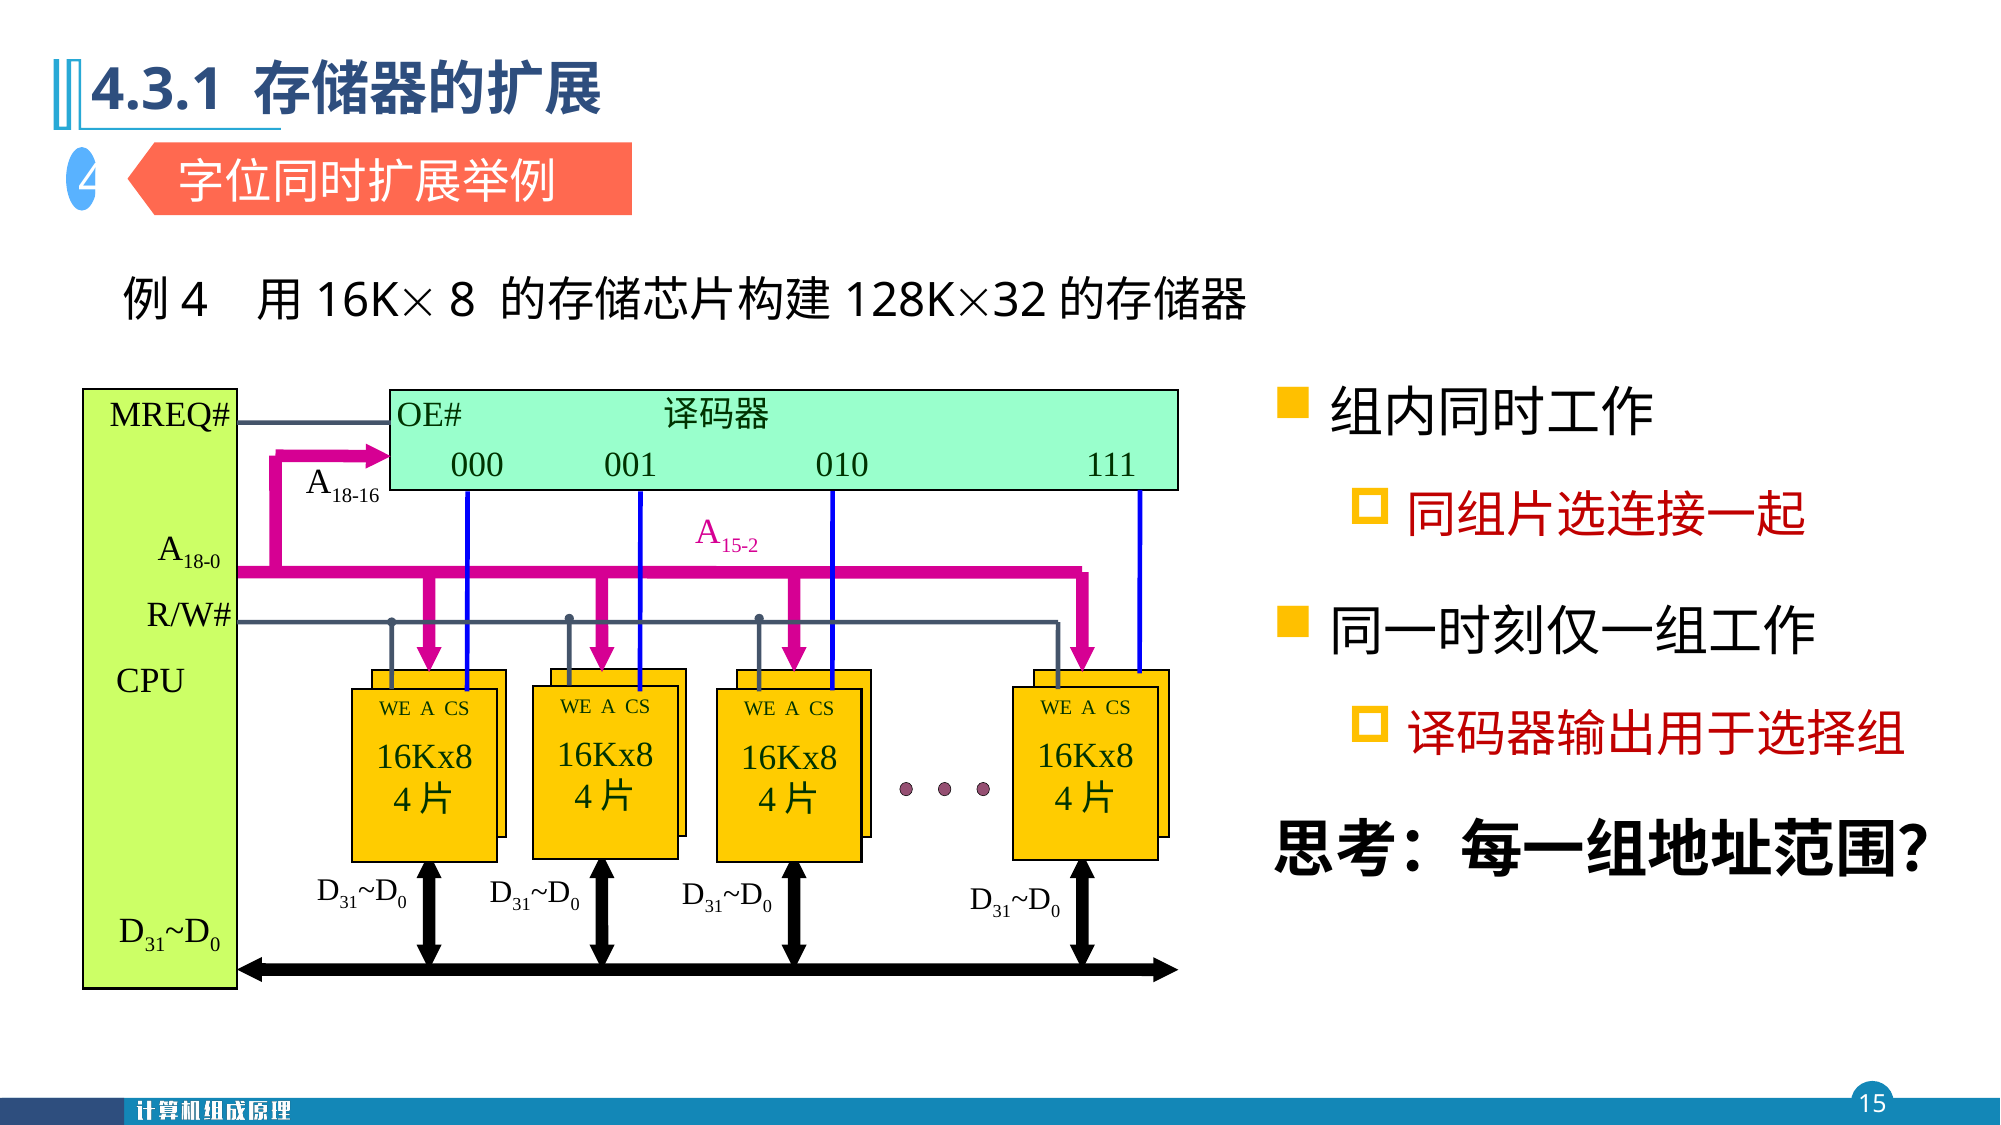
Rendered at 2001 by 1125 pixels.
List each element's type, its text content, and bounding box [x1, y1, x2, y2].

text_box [66, 142, 651, 217]
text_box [83, 389, 1198, 989]
text_box 第四 章 [28, 22, 370, 95]
text_box 例4 用16K 8 的存储芯片构建128K32的存储器 [107, 242, 1414, 334]
title 4.3.1 存储器的扩展 [76, 40, 1161, 142]
list 组内同时工作 同组片选连接一起 同一时刻仅一组工作 译码器输出用于选择组 思考：每一组地址范围？ [1257, 336, 1982, 1011]
